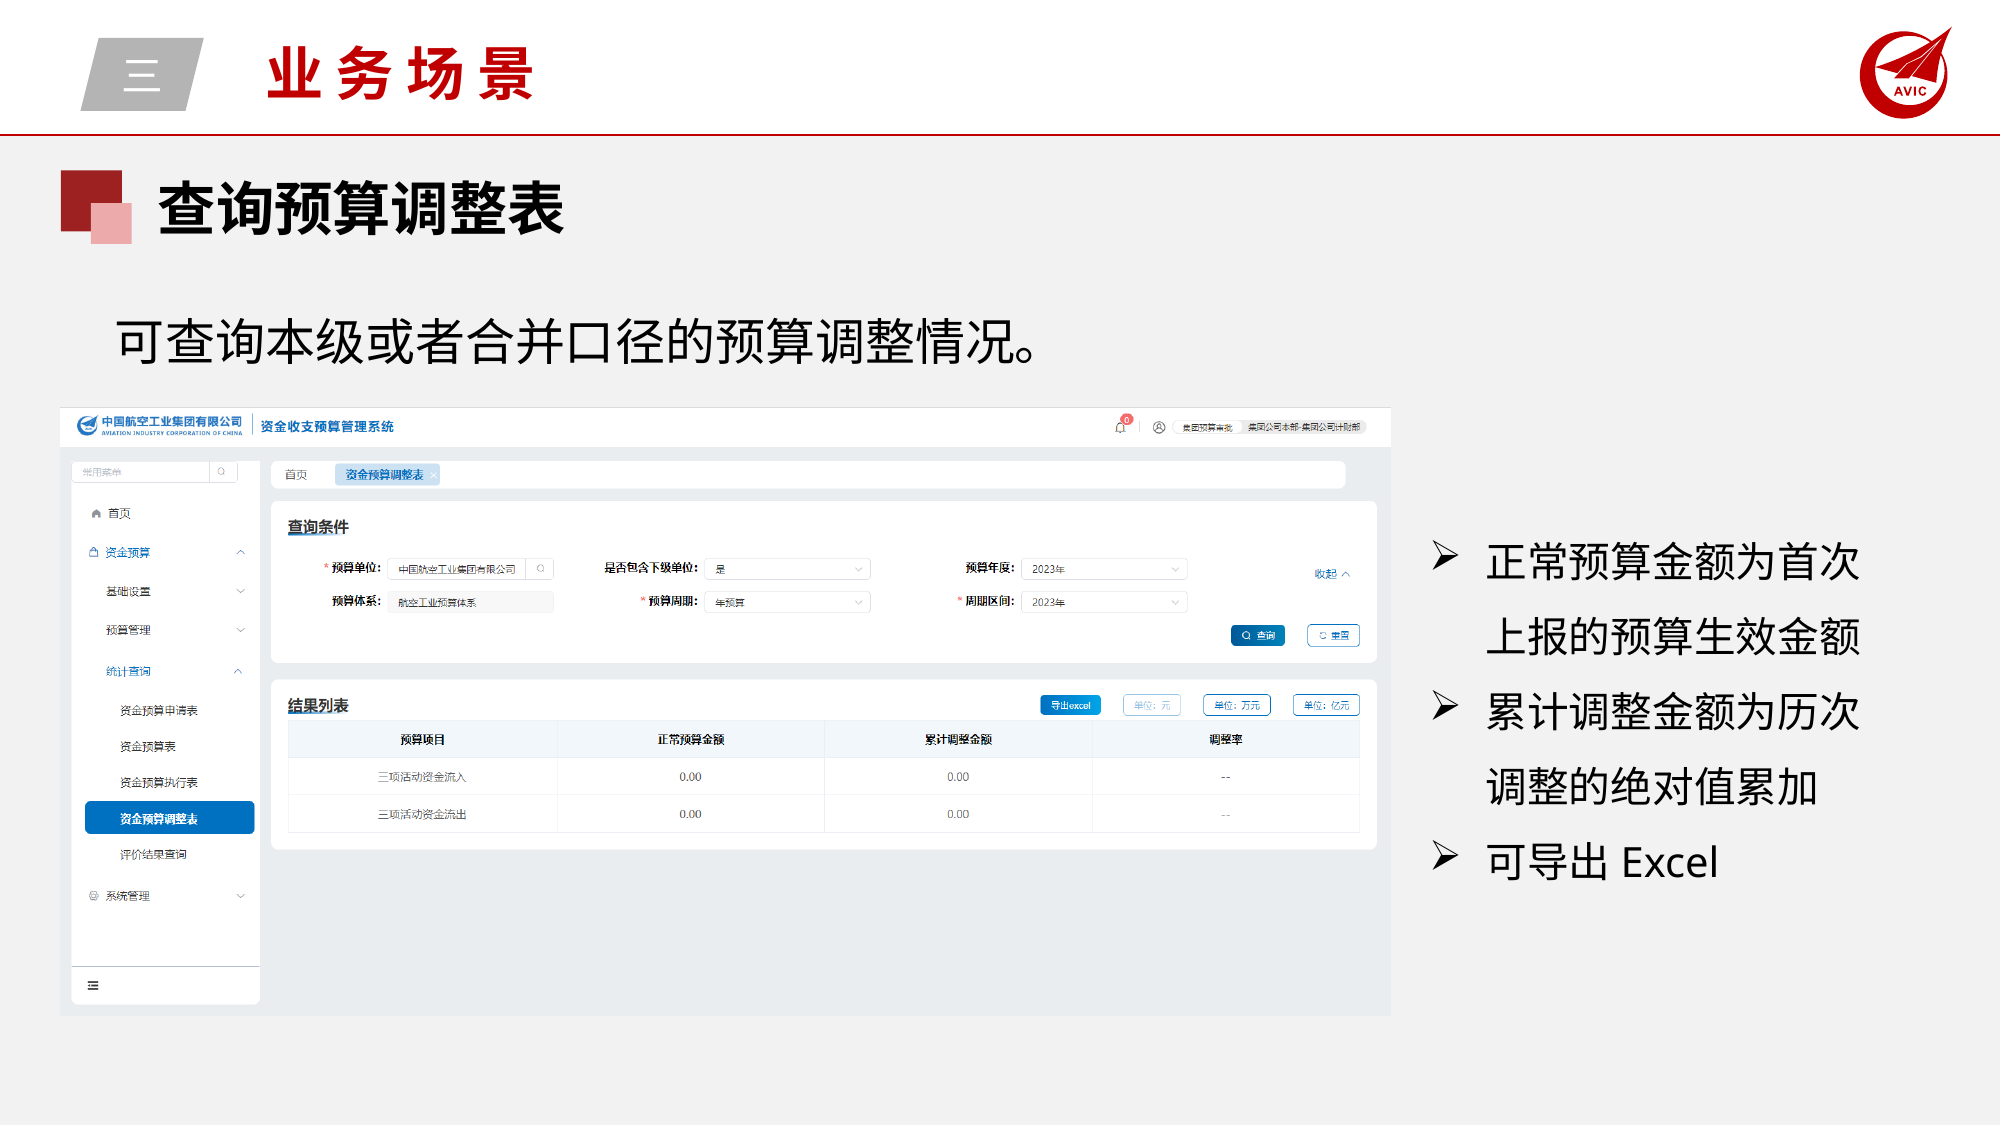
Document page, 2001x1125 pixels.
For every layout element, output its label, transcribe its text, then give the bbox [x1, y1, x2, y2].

text_box 查询预算调整表 [143, 164, 843, 250]
text_box [90, 202, 133, 245]
picture [60, 407, 1391, 1017]
text_box 正常预算金额为首次上报的预算生效金额 累计调整金额为历次调整的绝对值累加 可导出Excel [1414, 503, 1910, 894]
text_box 可查询本级或者合并口径的预算调整情况。 [100, 272, 1910, 378]
text_box 三 [79, 36, 206, 112]
text_box 业务场景 [250, 37, 1515, 116]
text_box [60, 169, 123, 232]
